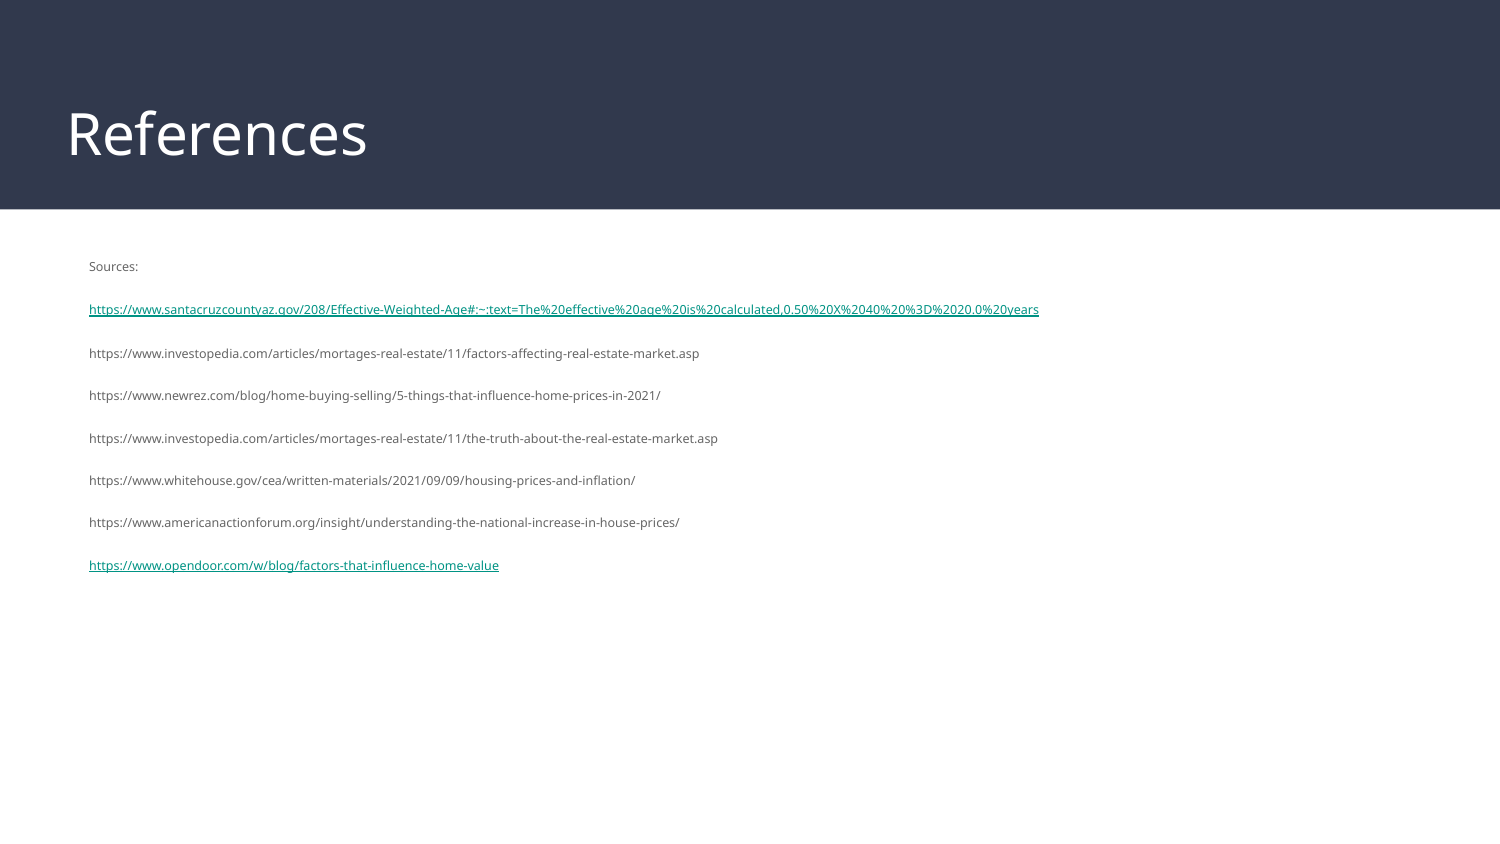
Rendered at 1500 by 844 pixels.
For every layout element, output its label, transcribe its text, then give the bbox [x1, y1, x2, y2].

title References [51, 82, 1449, 185]
text_box Sources: https://www.santacruzcountyaz.gov/208/Effective-Weighted-Age#:~:text=The%20effective%20age%20is%20calculated,0.50%20X%2040%20%3D%2020.0%20years https://www.investopedia.com/articles/mortages-real-estate/11/factors-affecting-real-estate-market.asp https://www.newrez.com/blog/home-buying-selling/5-things-that-influence-home-prices-in-2021/ https://www.investopedia.com/articles/mortages-real-estate/11/the-truth-about-the-real-estate-market.asp https://www.whitehouse.gov/cea/written-materials/2021/09/09/housing-prices-and-inflation/ https://www.americanactionforum.org/insight/understanding-the-national-increase-in-house-prices/ https://www.opendoor.com/w/blog/factors-that-influence-home-value [74, 242, 1360, 717]
